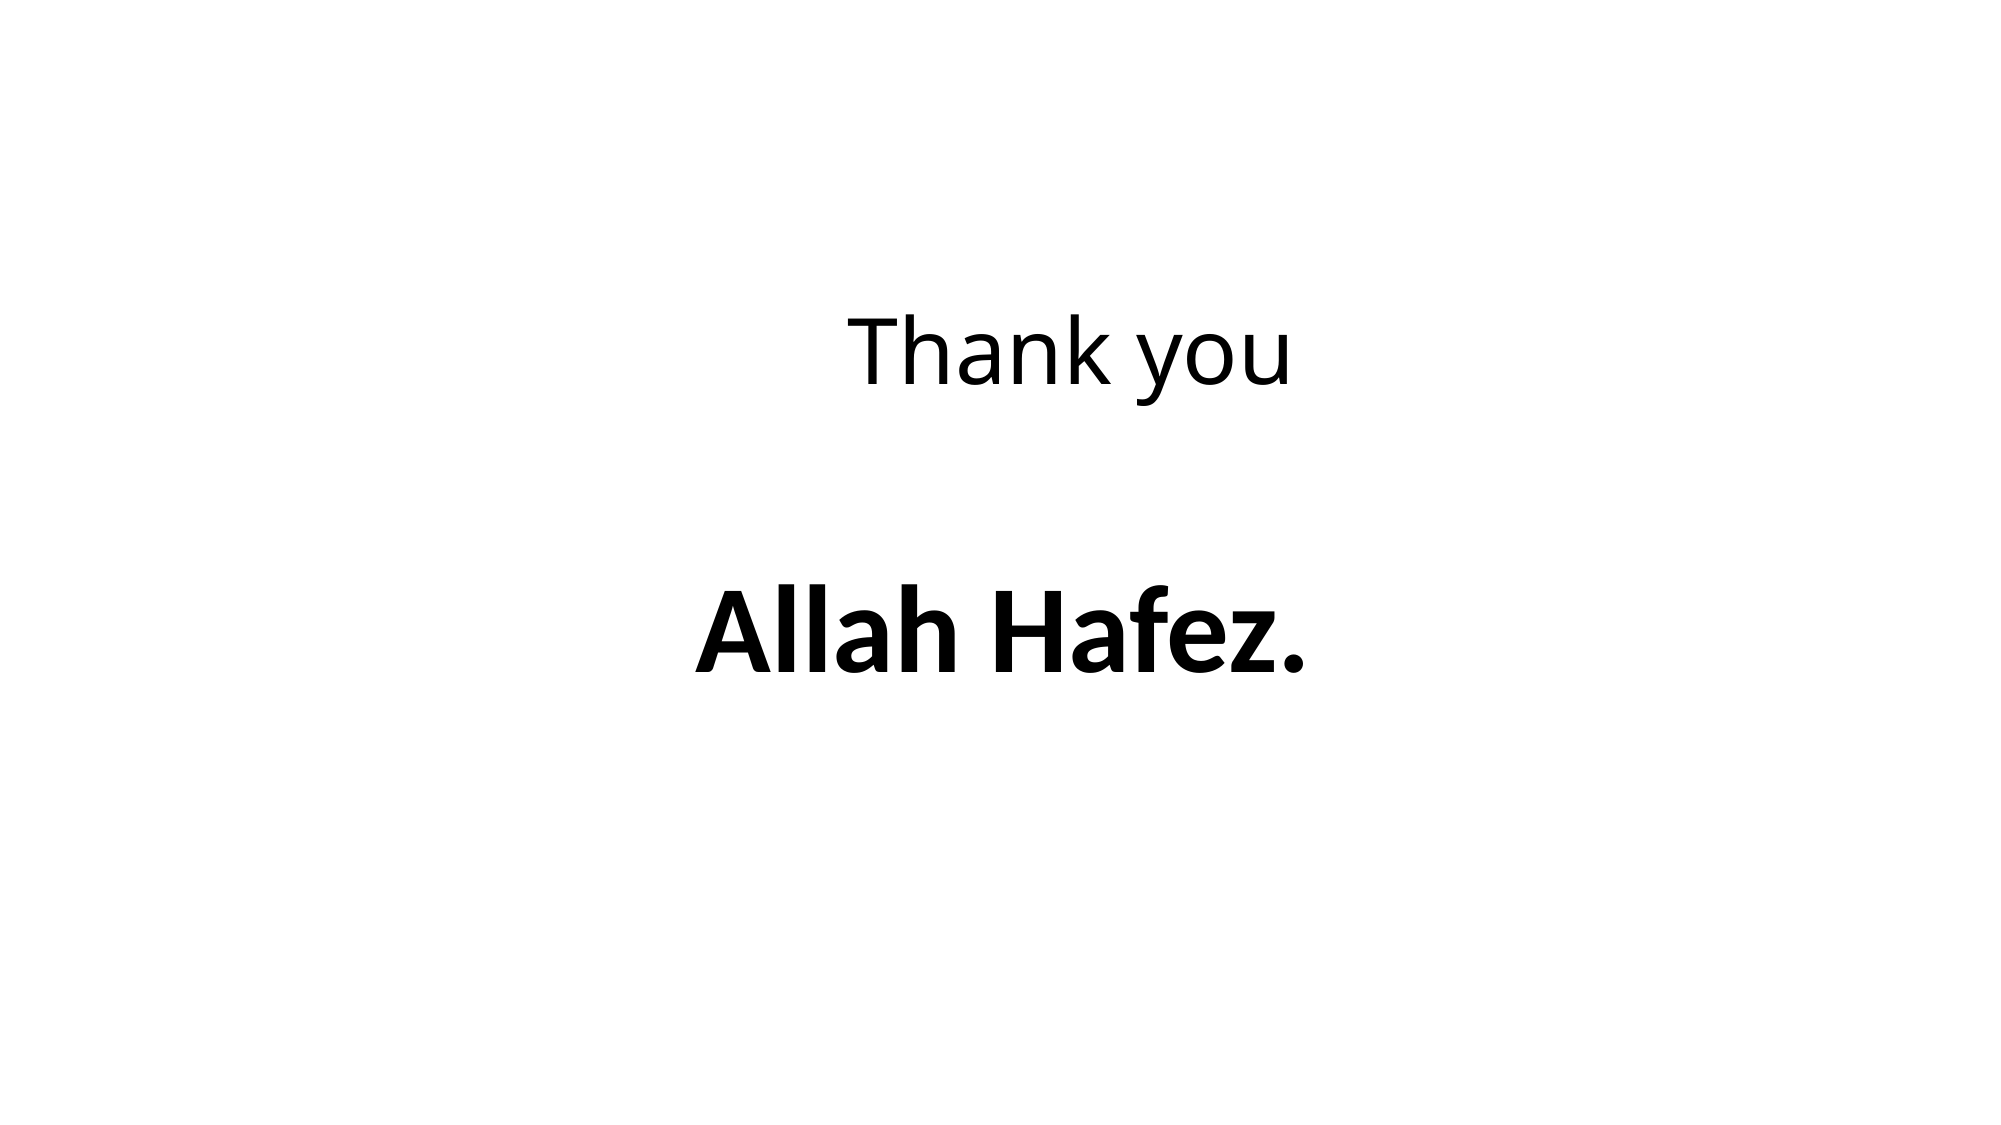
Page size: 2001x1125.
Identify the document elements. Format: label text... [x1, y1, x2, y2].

title Thank you [215, 246, 1941, 464]
list Allah Hafez. [137, 299, 1863, 1014]
